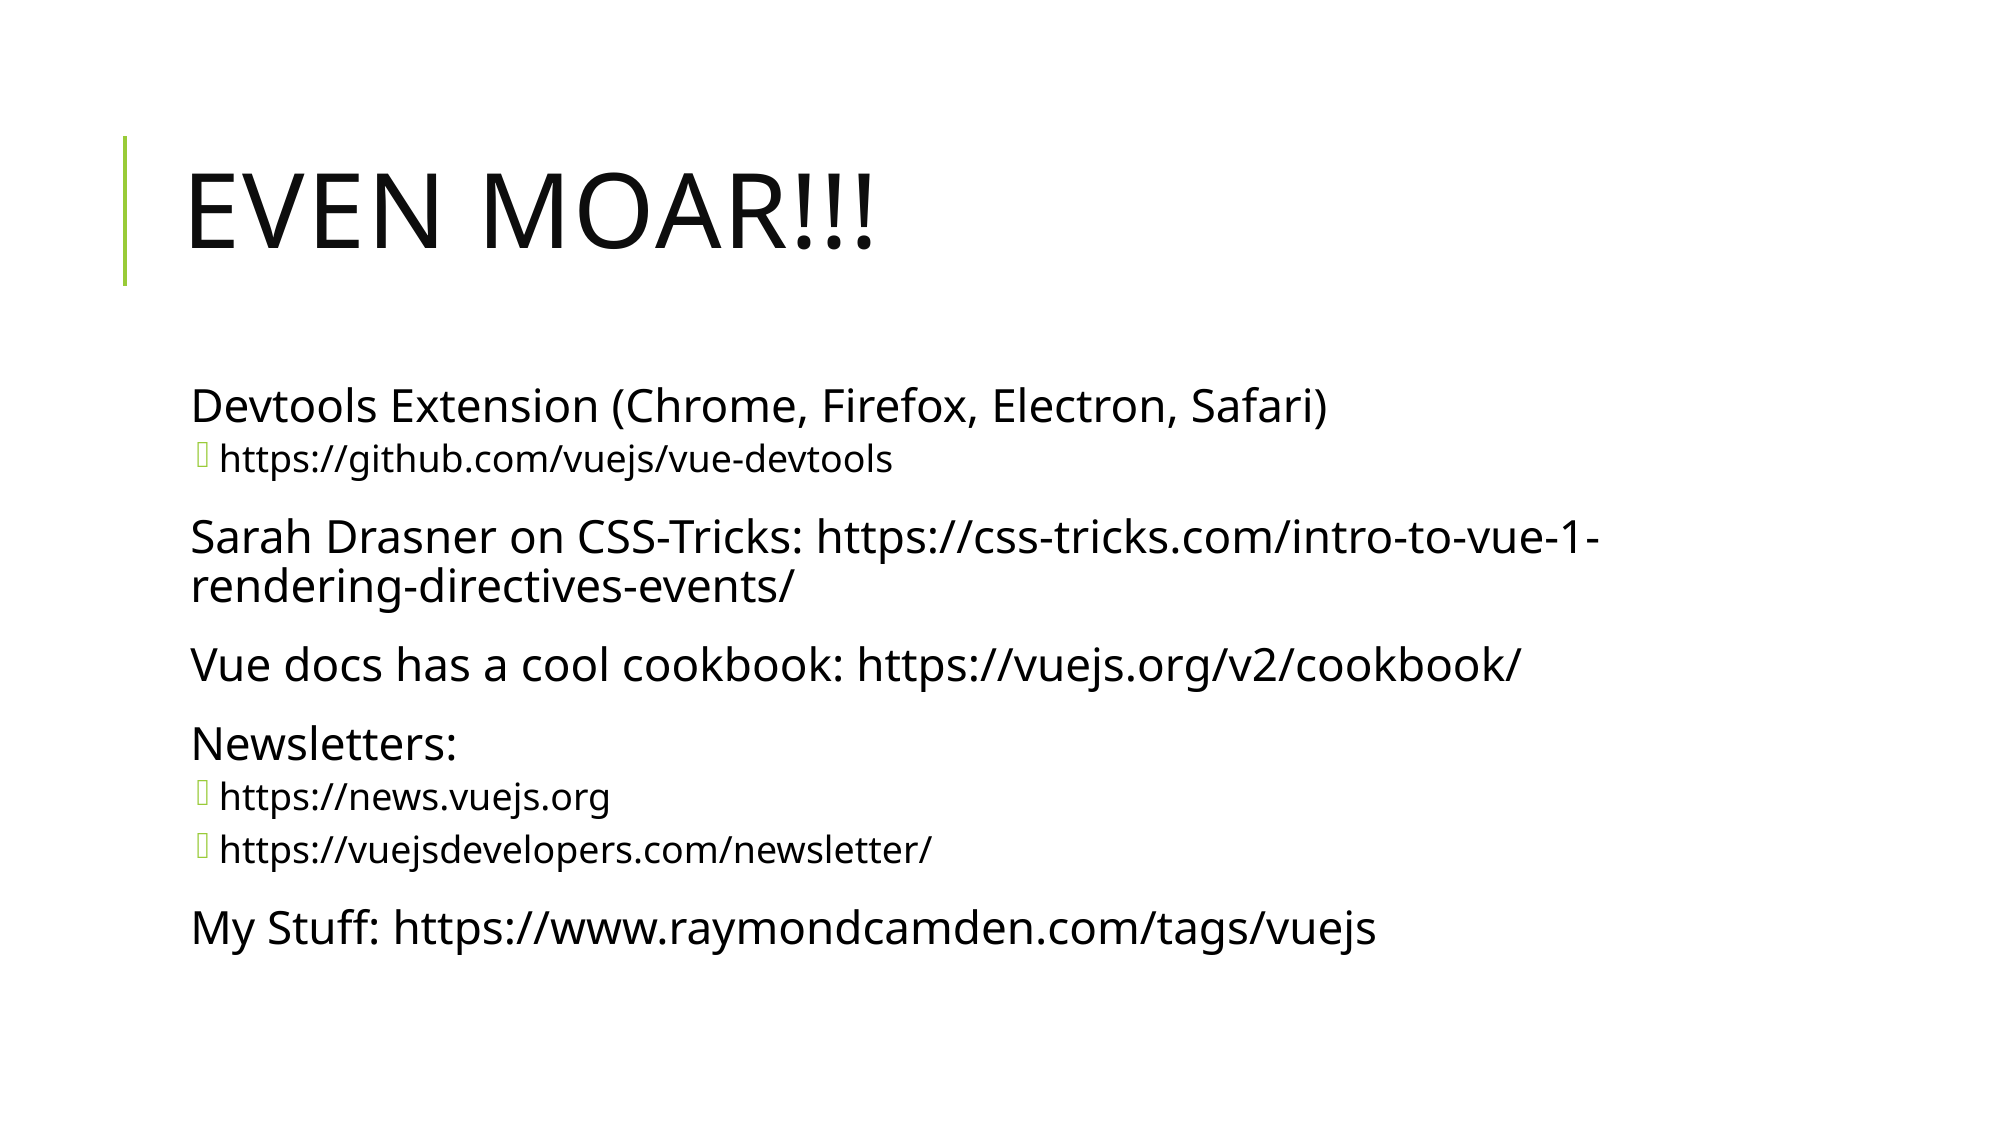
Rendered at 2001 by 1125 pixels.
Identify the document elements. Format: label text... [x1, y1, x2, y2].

title Even MOAR!!! [168, 96, 1763, 342]
list Devtools Extension (Chrome, Firefox, Electron, Safari) https://github.com/vuejs/vue-devtools Sarah Drasner on CSS-Tricks: https://css-tricks.com/intro-to-vue-1-rendering-directives-events/ Vue docs has a cool cookbook: https://vuejs.org/v2/cookbook/ Newsletters: https://news.vuejs.org https://vuejsdevelopers.com/newsletter/ My Stuff: https://www.raymondcamden.com/tags/vuejs [168, 375, 1763, 1035]
